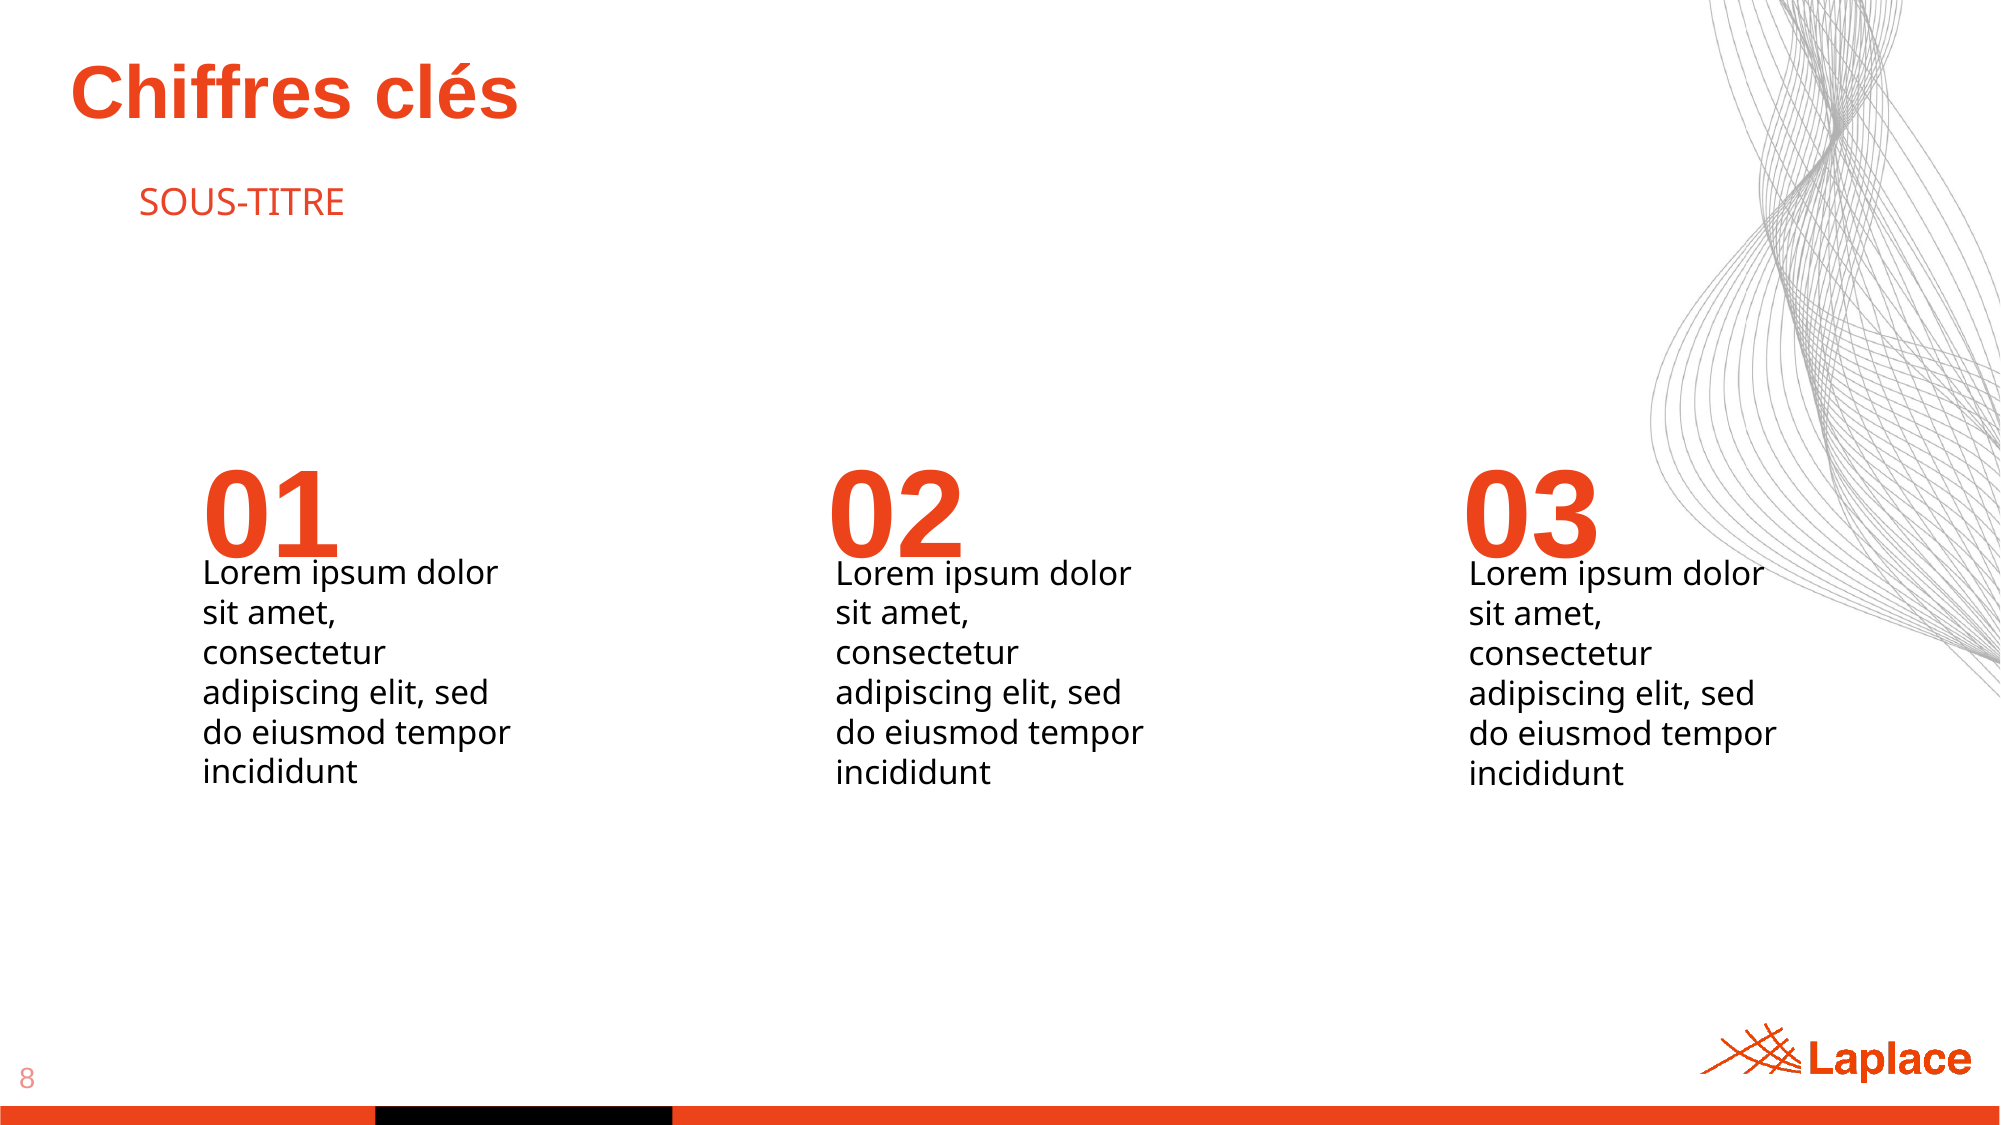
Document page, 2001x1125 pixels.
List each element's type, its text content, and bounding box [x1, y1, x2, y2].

text_box Lorem ipsum dolor sit amet, consectetur adipiscing elit, sed do eiusmod tempor incididunt [1460, 543, 1791, 801]
picture [1698, 1021, 1973, 1084]
text_box Lorem ipsum dolor sit amet, consectetur adipiscing elit, sed do eiusmod tempor incididunt [193, 542, 524, 799]
text_box 02 [818, 424, 1134, 591]
text_box Lorem ipsum dolor sit amet, consectetur adipiscing elit, sed do eiusmod tempor incididunt [827, 543, 1157, 800]
text_box 03 [1453, 424, 1838, 591]
text_box Chiffres clés [61, 35, 1529, 142]
picture [673, 1106, 2000, 1125]
text_box SOUS-TITRE [130, 169, 399, 231]
text_box [375, 1106, 673, 1125]
picture [1578, 0, 2001, 749]
picture [0, 1106, 375, 1125]
text_box 01 [193, 424, 588, 591]
slide_number 8 [4, 1046, 455, 1107]
